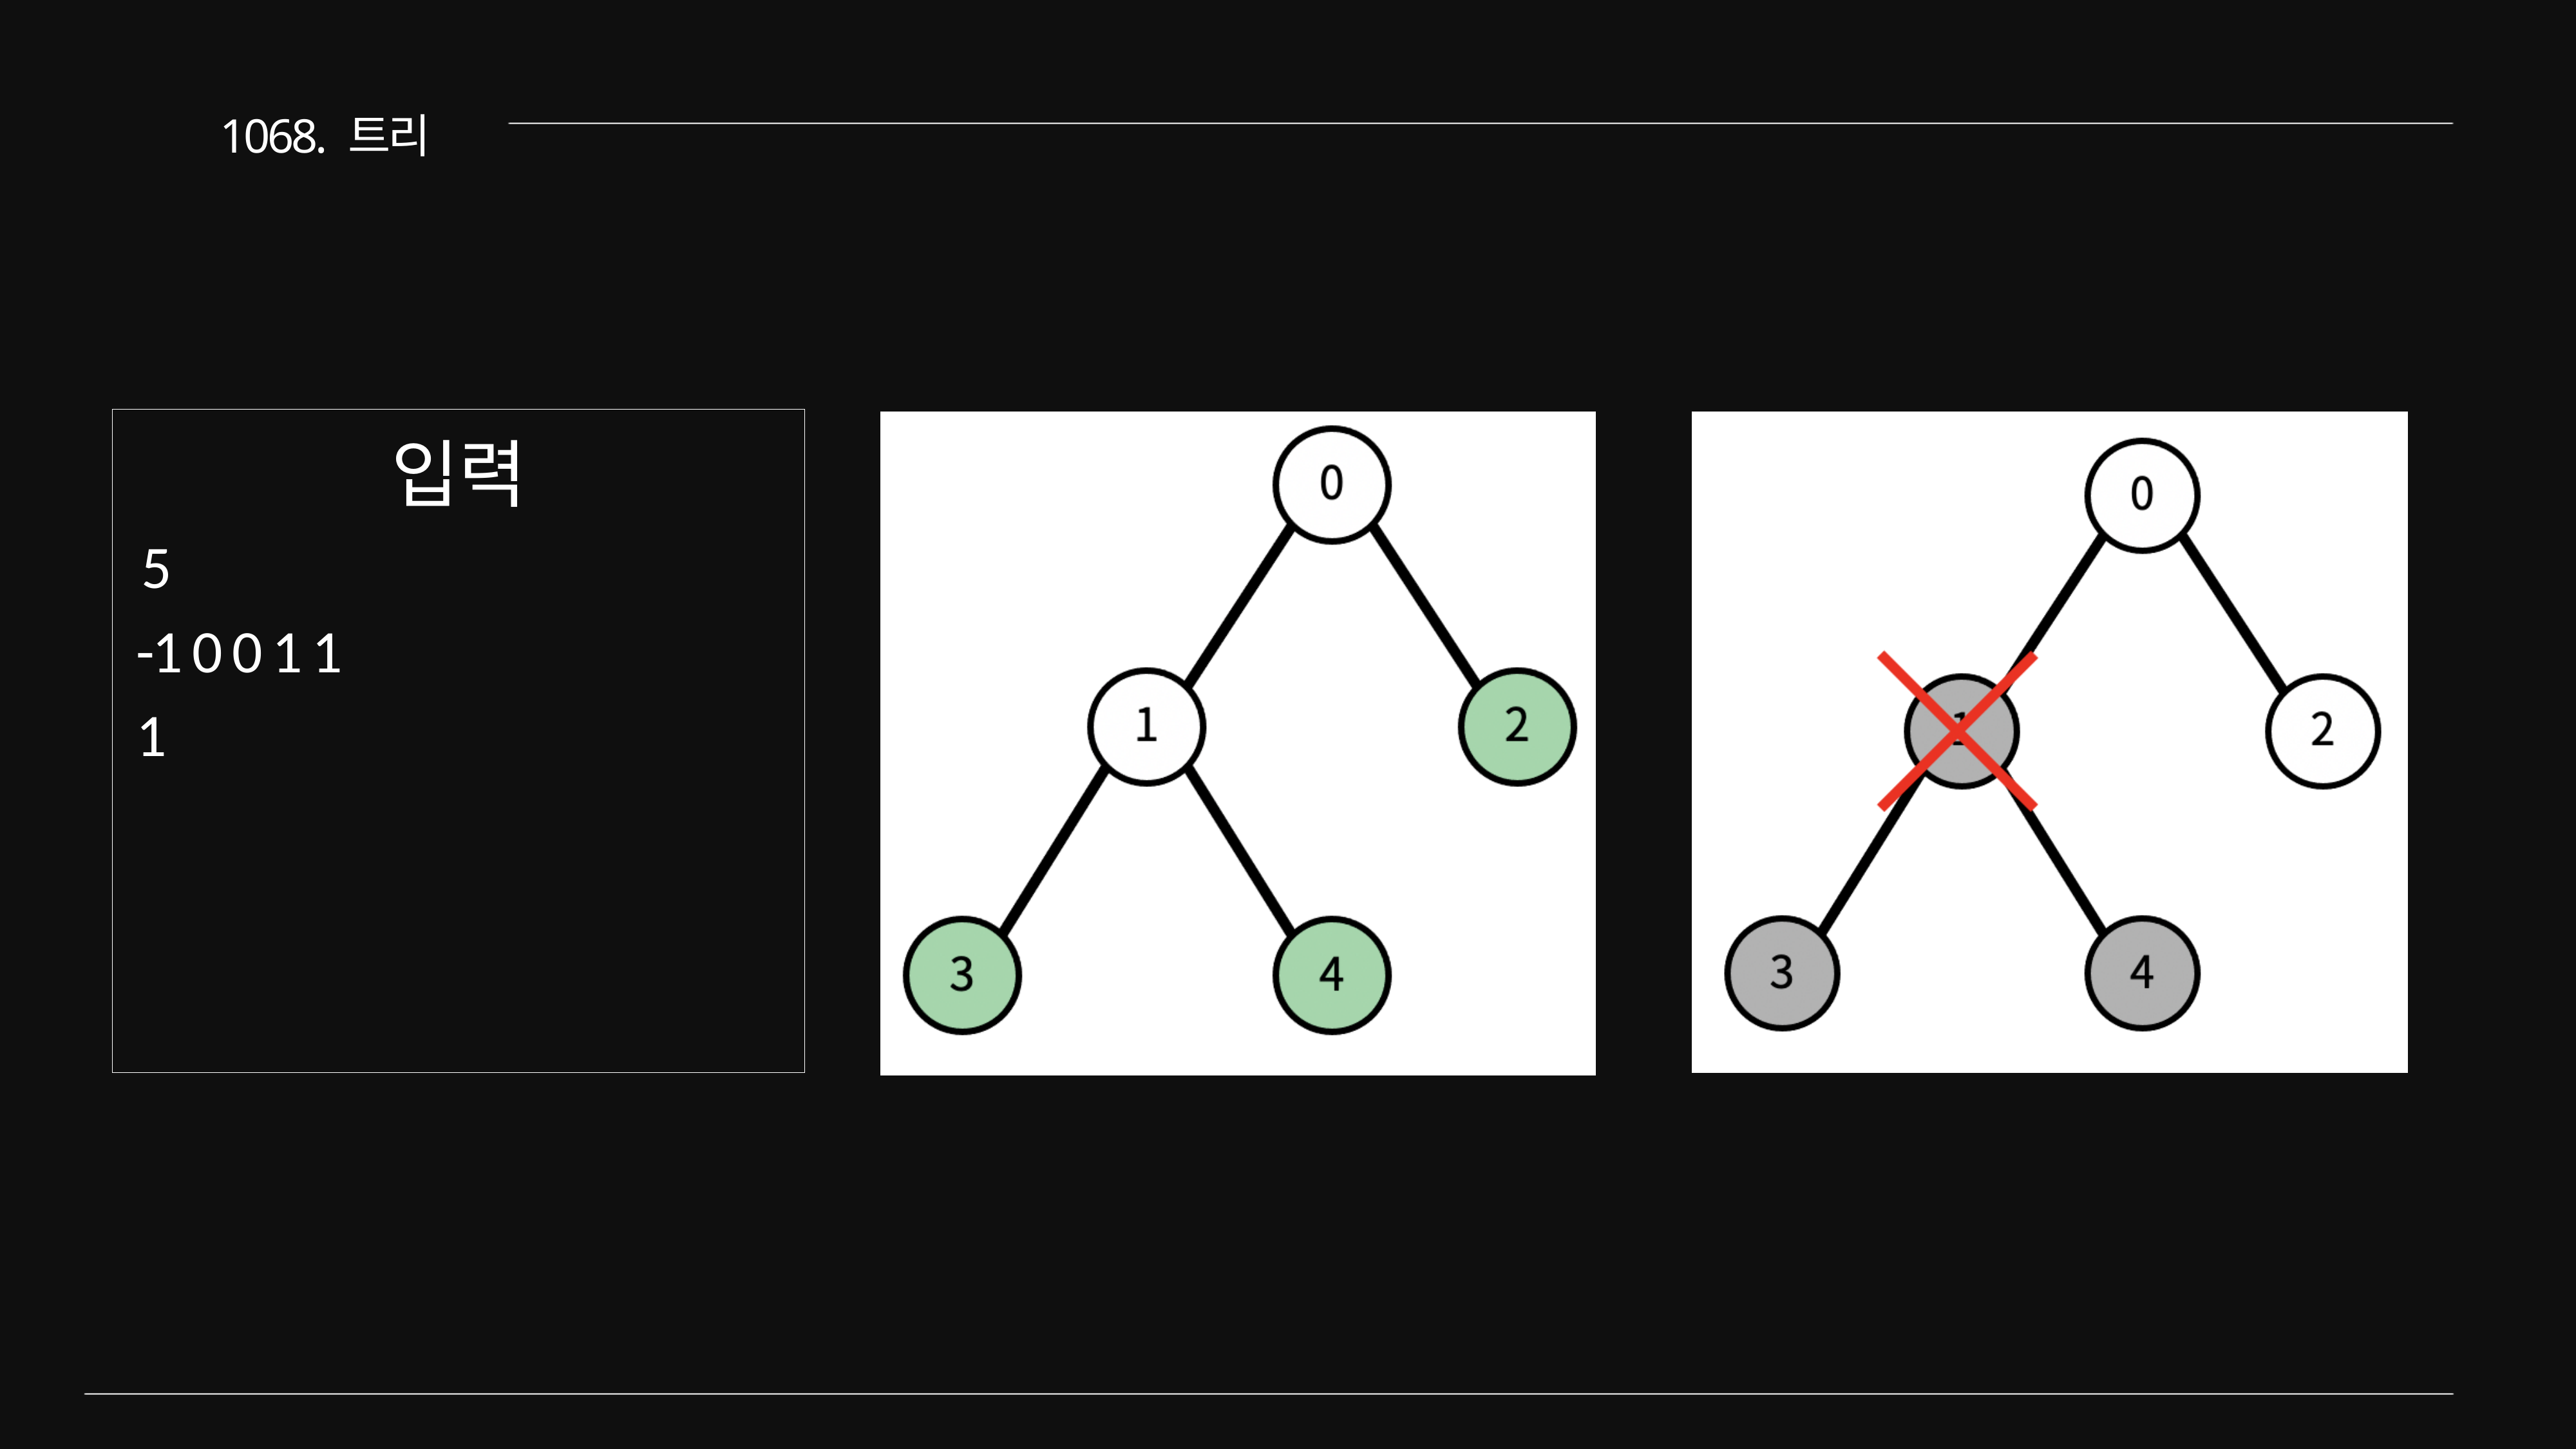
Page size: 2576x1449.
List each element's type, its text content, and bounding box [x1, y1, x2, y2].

picture [81, 1392, 2457, 1396]
text_box 입력 5 -1 0 0 1 1 1 [112, 409, 805, 1073]
text_box 1068. 트리 [211, 92, 2141, 158]
picture [880, 412, 1596, 1075]
picture [506, 122, 2457, 125]
picture [1692, 412, 2408, 1073]
